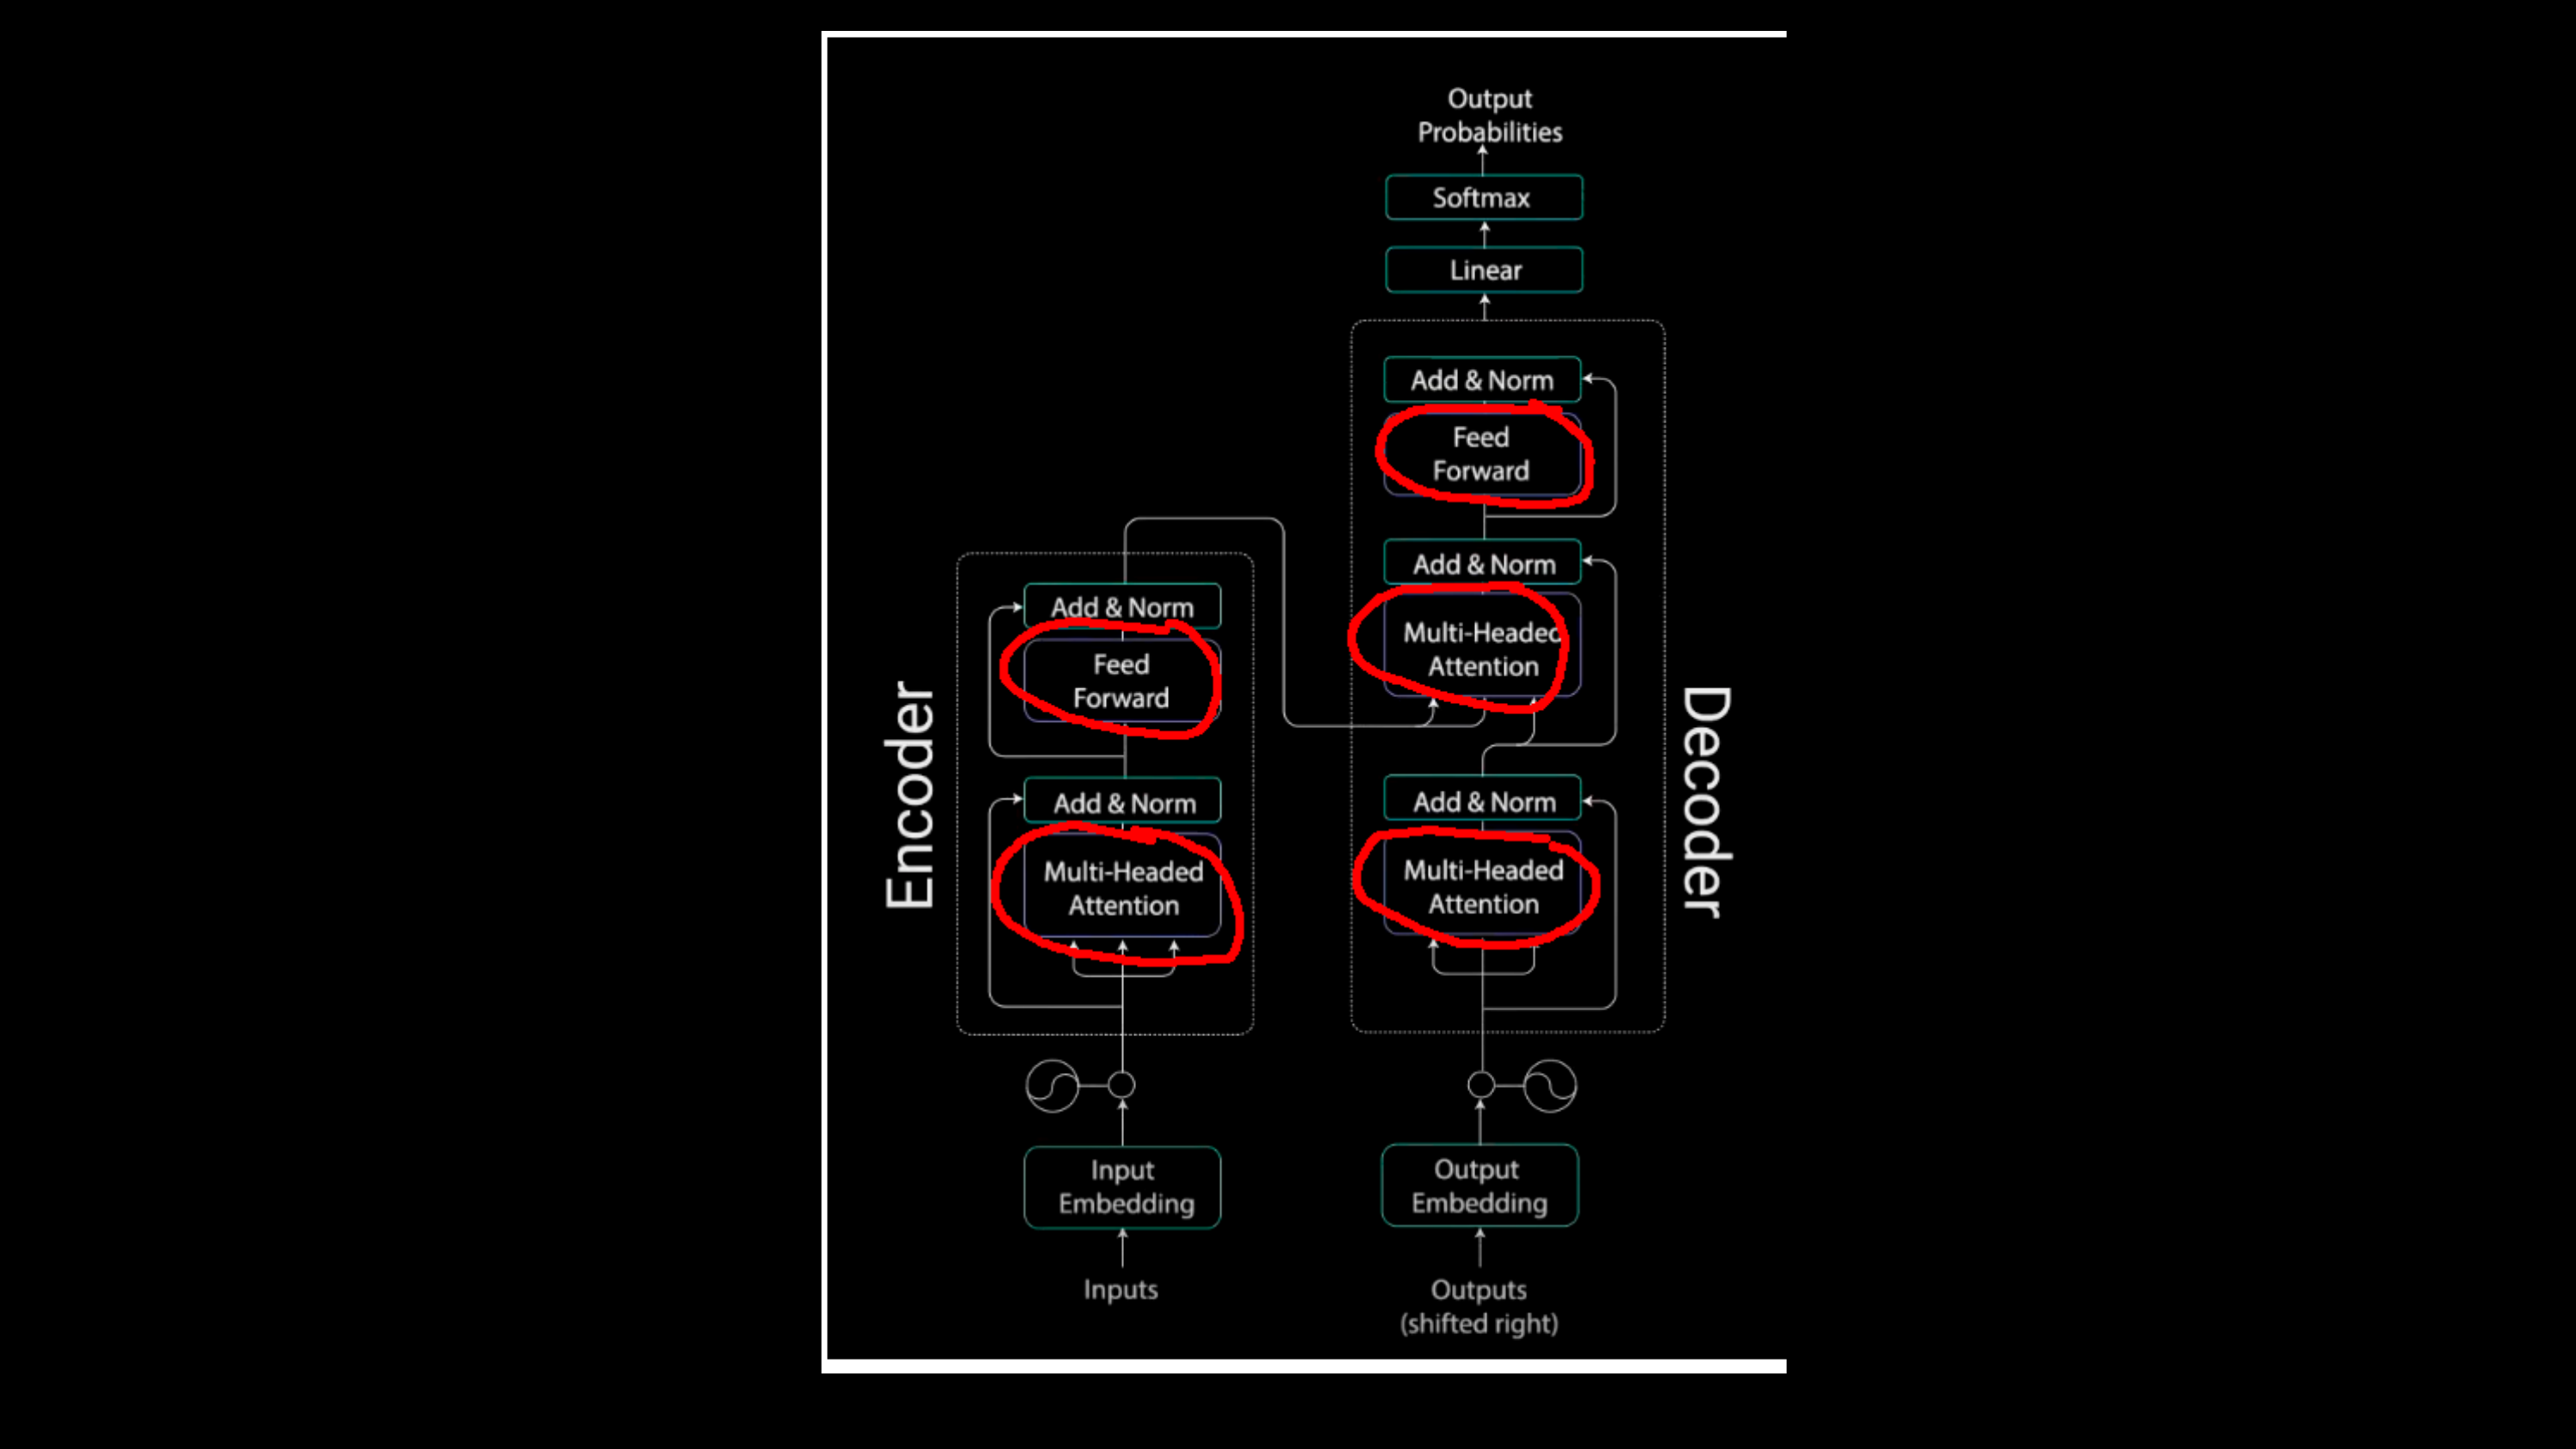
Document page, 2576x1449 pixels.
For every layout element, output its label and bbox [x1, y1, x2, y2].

text_box [821, 31, 1787, 1373]
